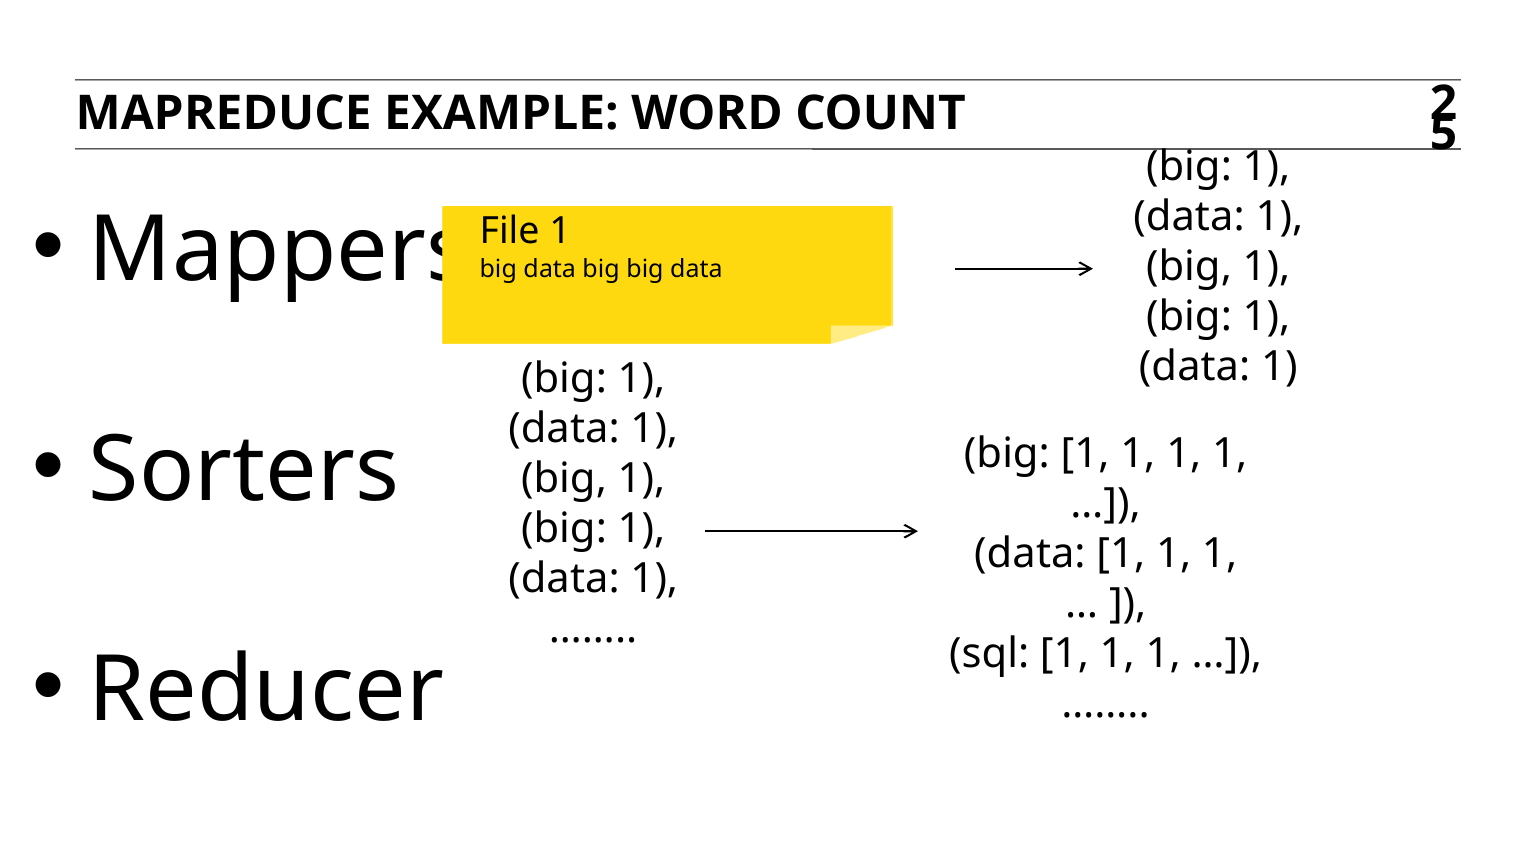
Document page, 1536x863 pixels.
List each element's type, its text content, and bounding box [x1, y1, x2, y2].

slide_number 25 [1419, 86, 1461, 138]
text_box (big: 1), (data: 1), (big, 1), (big: 1), (data: 1), …….. [417, 343, 769, 709]
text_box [442, 205, 894, 344]
text_box (big: 1), (data: 1), (big, 1), (big: 1), (data: 1) [1042, 131, 1394, 447]
text_box (big: [1, 1, 1, 1, …]), (data: [1, 1, 1, … ]), (sql: [1, 1, 1, …]), …….. [930, 418, 1282, 784]
text_box Mappers Sorters Reducer [17, 181, 768, 746]
list Mapreduce Example: word count [60, 81, 1231, 132]
